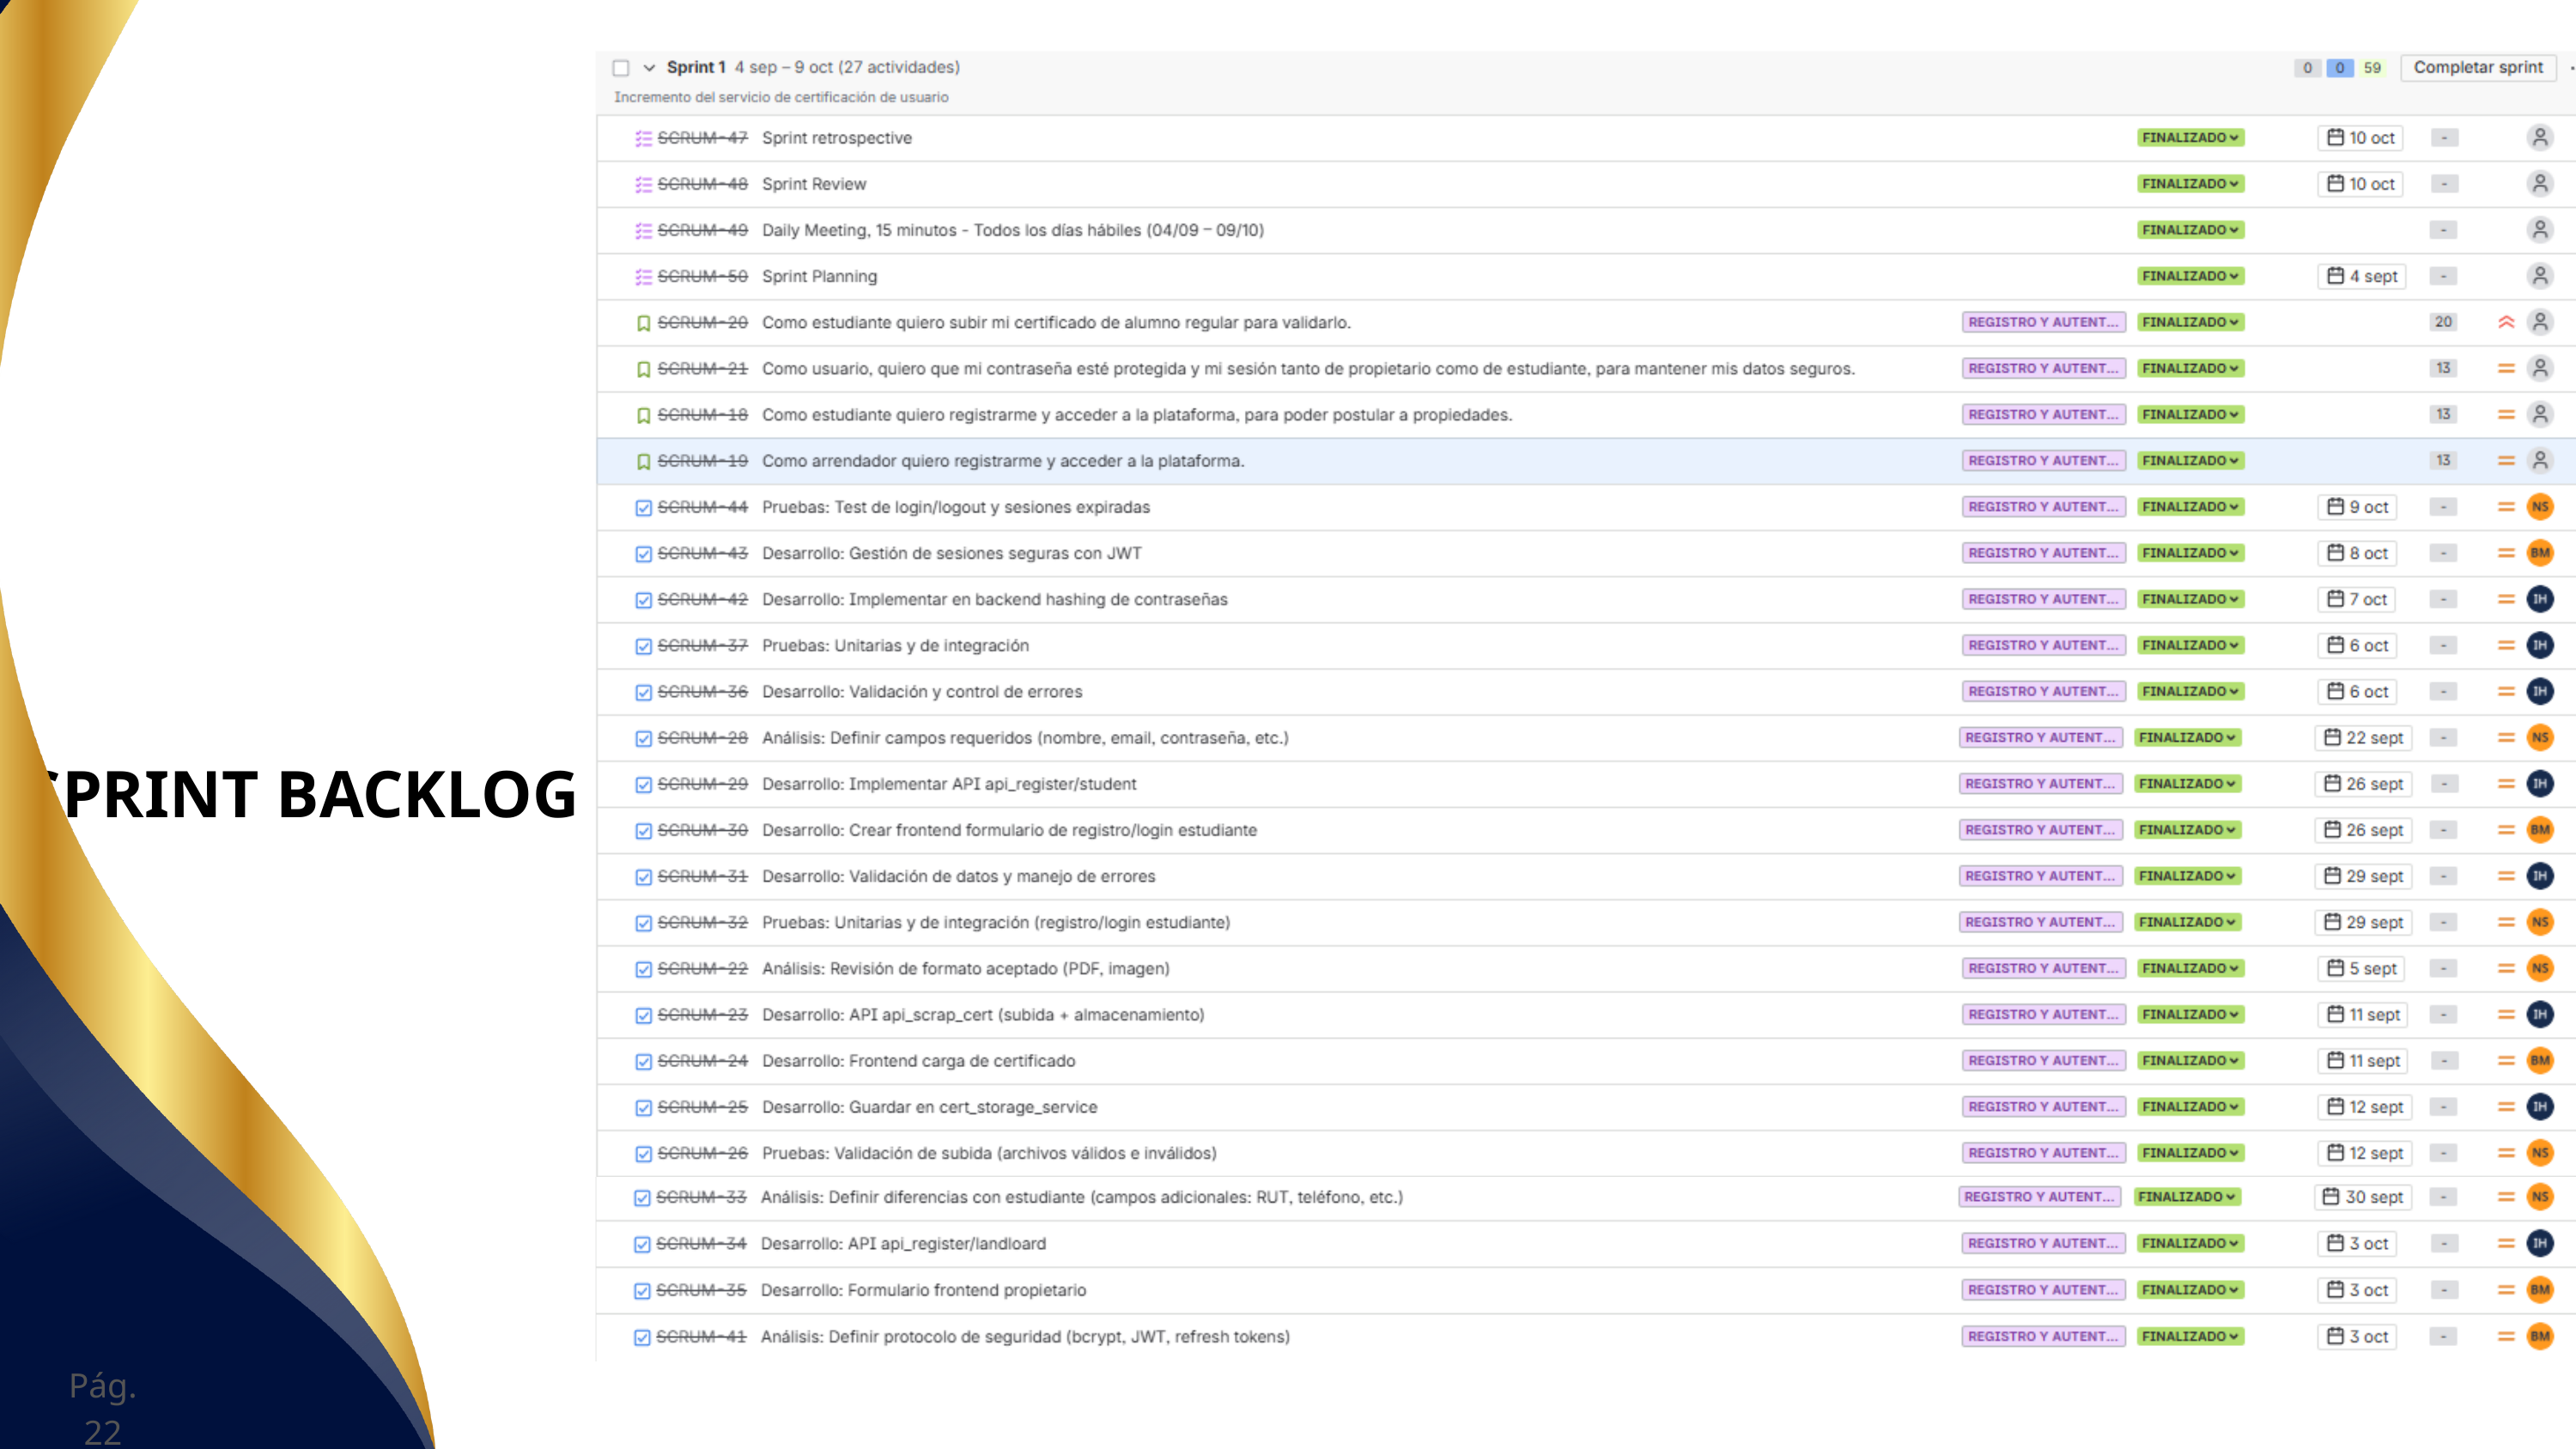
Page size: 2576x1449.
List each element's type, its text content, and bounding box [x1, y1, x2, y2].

text_box [0, 0, 437, 1449]
text_box [595, 1177, 2576, 1361]
text_box [595, 45, 2576, 1177]
text_box Pág. 22 [46, 1358, 160, 1449]
text_box SPRINT BACKLOG [437, 743, 583, 831]
